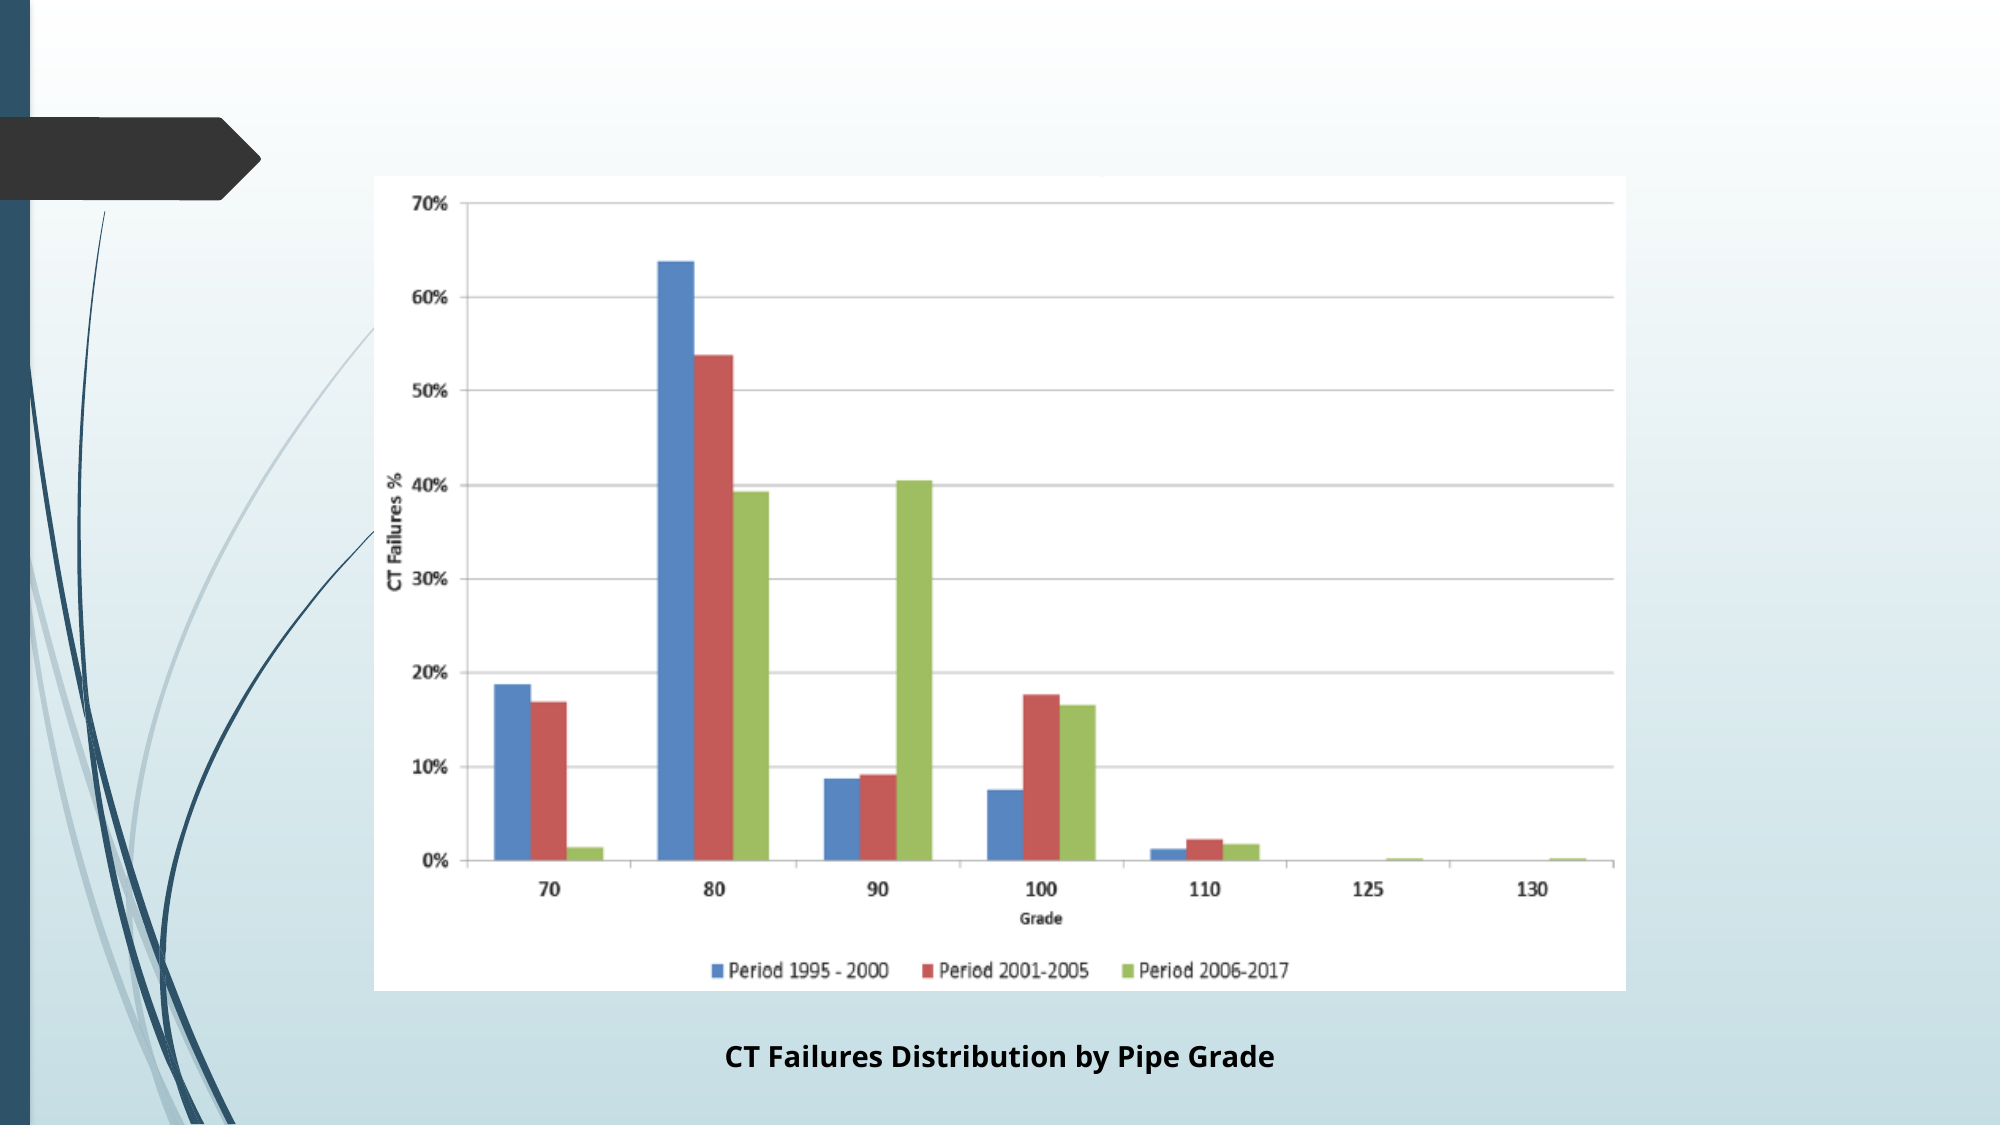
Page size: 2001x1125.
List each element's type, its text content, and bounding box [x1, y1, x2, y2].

text_box CT Failures Distribution by Pipe Grade [709, 1030, 1291, 1081]
picture [374, 176, 1626, 992]
